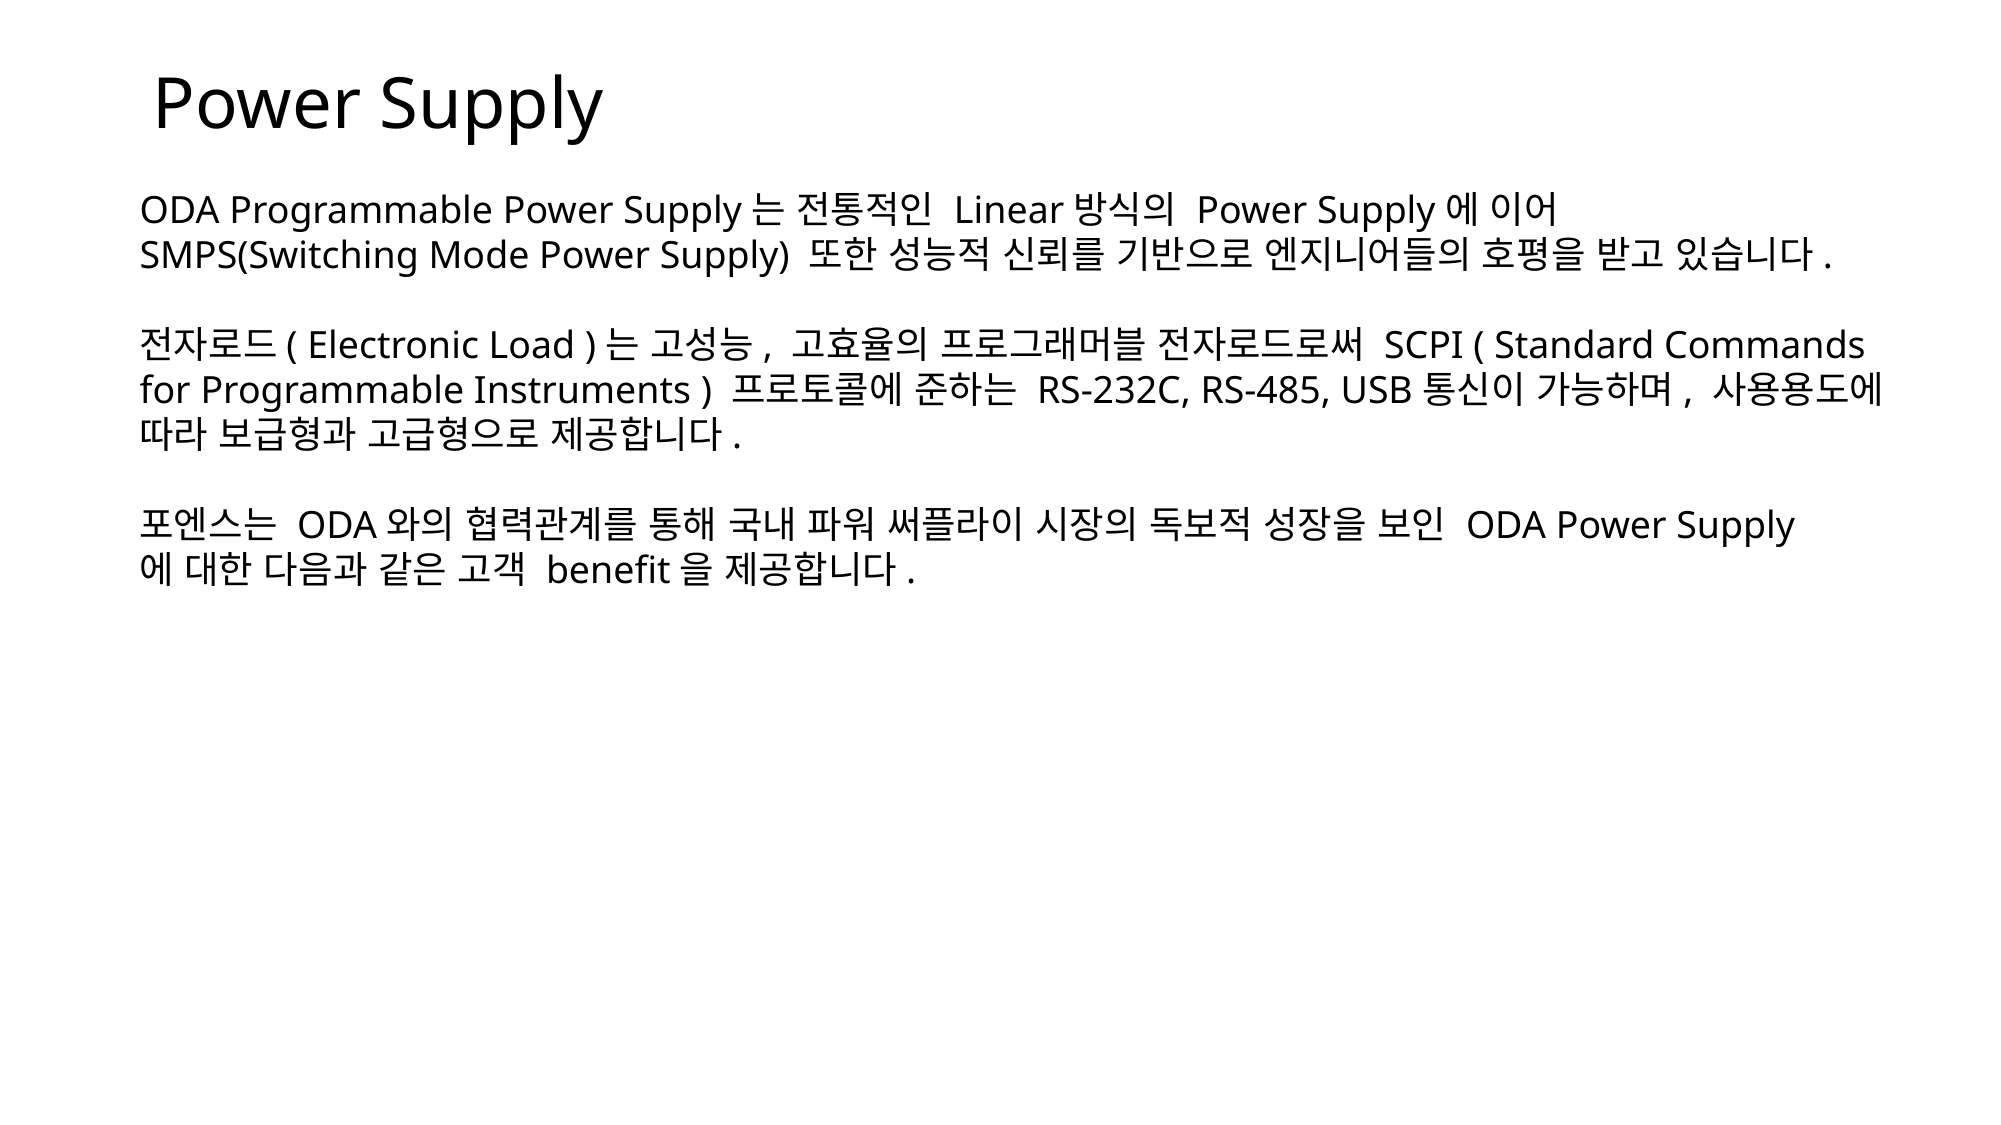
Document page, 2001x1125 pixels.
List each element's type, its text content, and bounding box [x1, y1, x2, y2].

title Power Supply [137, 59, 1863, 152]
text_box ODA Programmable Power Supply는 전통적인 Linear방식의 Power Supply에 이어 SMPS(Switching Mode Power Supply) 또한 성능적 신뢰를 기반으로 엔지니어들의 호평을 받고 있습니다. 전자로드( Electronic Load )는 고성능, 고효율의 프로그래머블 전자로드로써 SCPI ( Standard Commands for Programmable Instruments ) 프로토콜에 준하는 RS-232C, RS-485, USB통신이 가능하며, 사용용도에 따라 보급형과 고급형으로 제공합니다. 포엔스는 ODA와의 협력관계를 통해 국내 파워 써플라이 시장의 독보적 성장을 보인 ODA Power Supply 에 대한 다음과 같은 고객 benefit을 제공합니다. [124, 178, 1937, 599]
